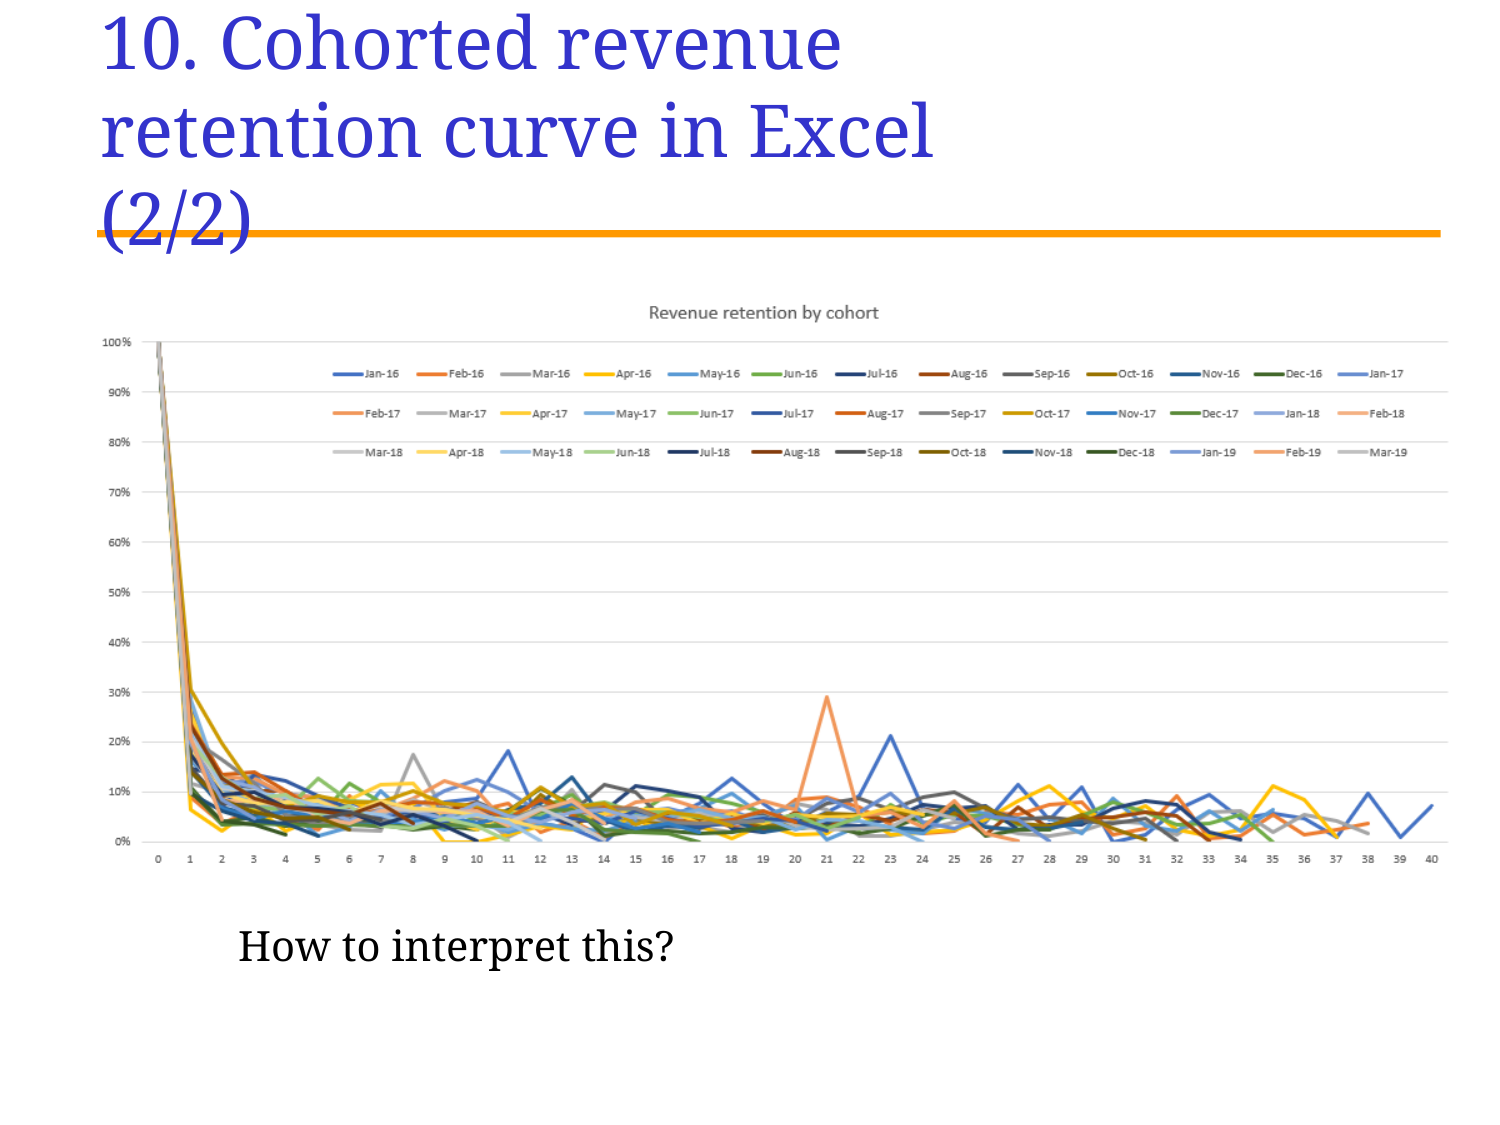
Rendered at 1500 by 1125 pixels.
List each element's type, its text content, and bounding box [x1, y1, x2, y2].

text_box 10. Cohorted revenue retention curve in Excel (2/2) [85, 34, 1096, 222]
picture [99, 295, 1451, 874]
text_box How to interpret this? [223, 912, 843, 981]
